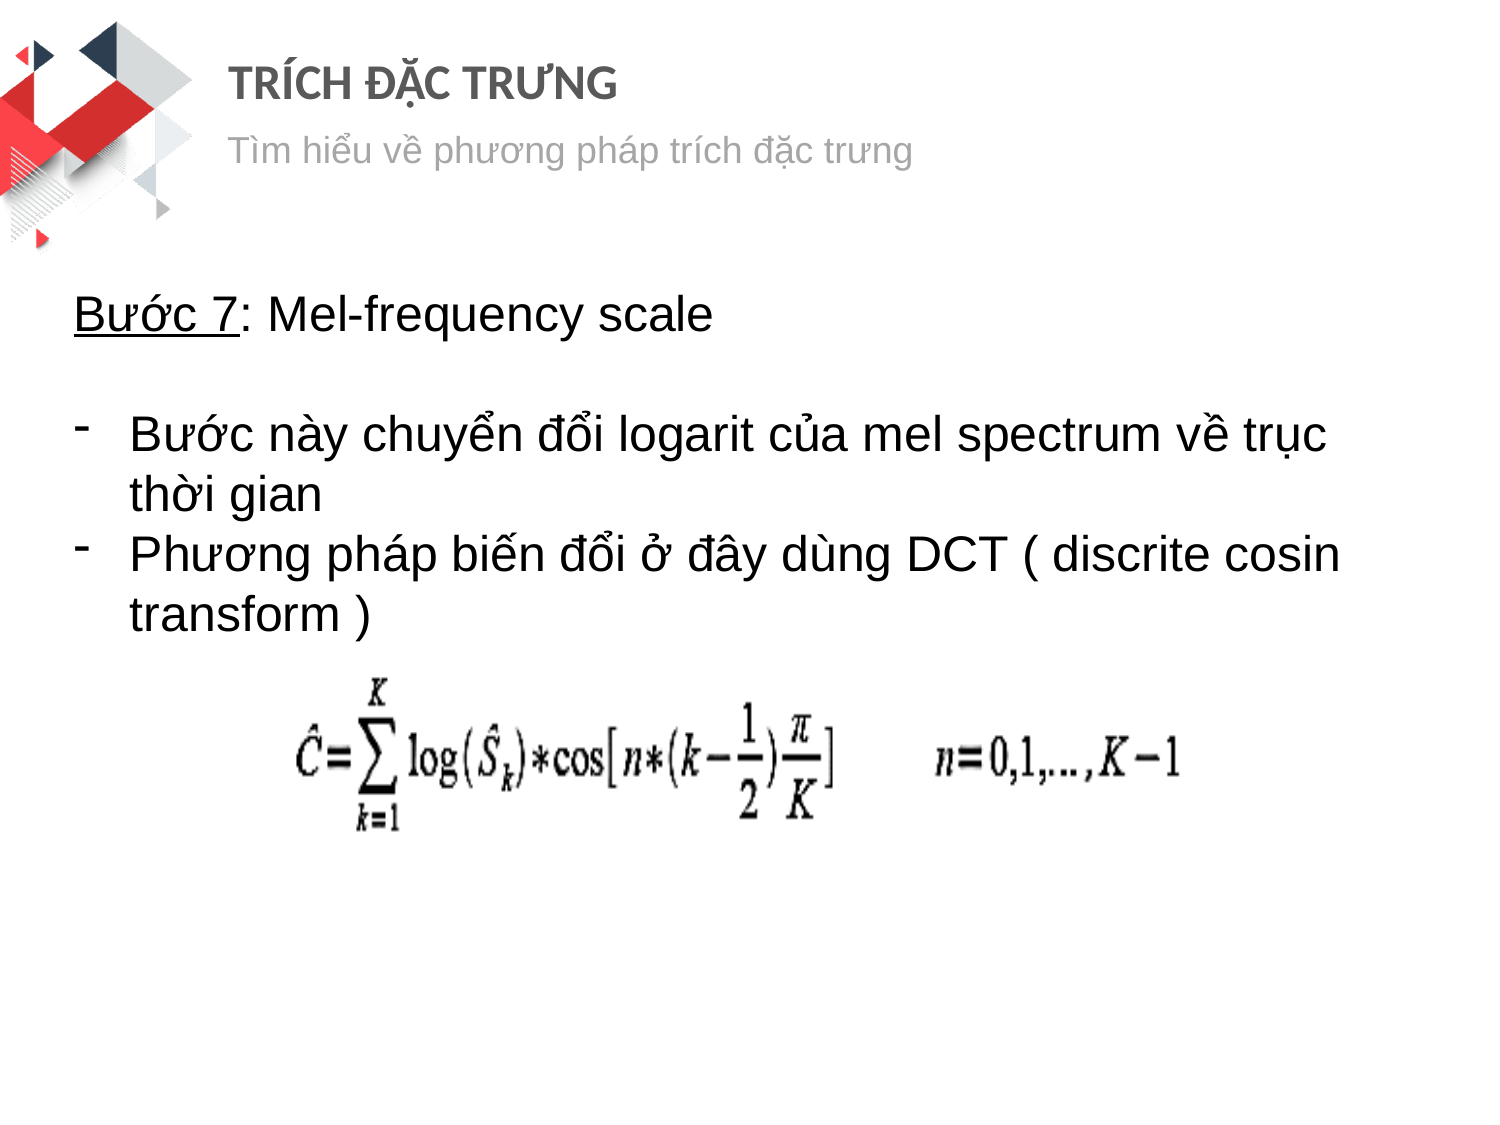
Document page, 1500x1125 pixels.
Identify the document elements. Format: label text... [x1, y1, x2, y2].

picture [295, 673, 1191, 847]
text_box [212, 42, 1383, 179]
picture [0, 21, 192, 255]
text_box Bước 7: Mel-frequency scale Bước này chuyển đổi logarit của mel spectrum về trục thời gian Phương pháp biến đổi ở đây dùng DCT ( discrite cosin transform ) [58, 274, 1428, 649]
